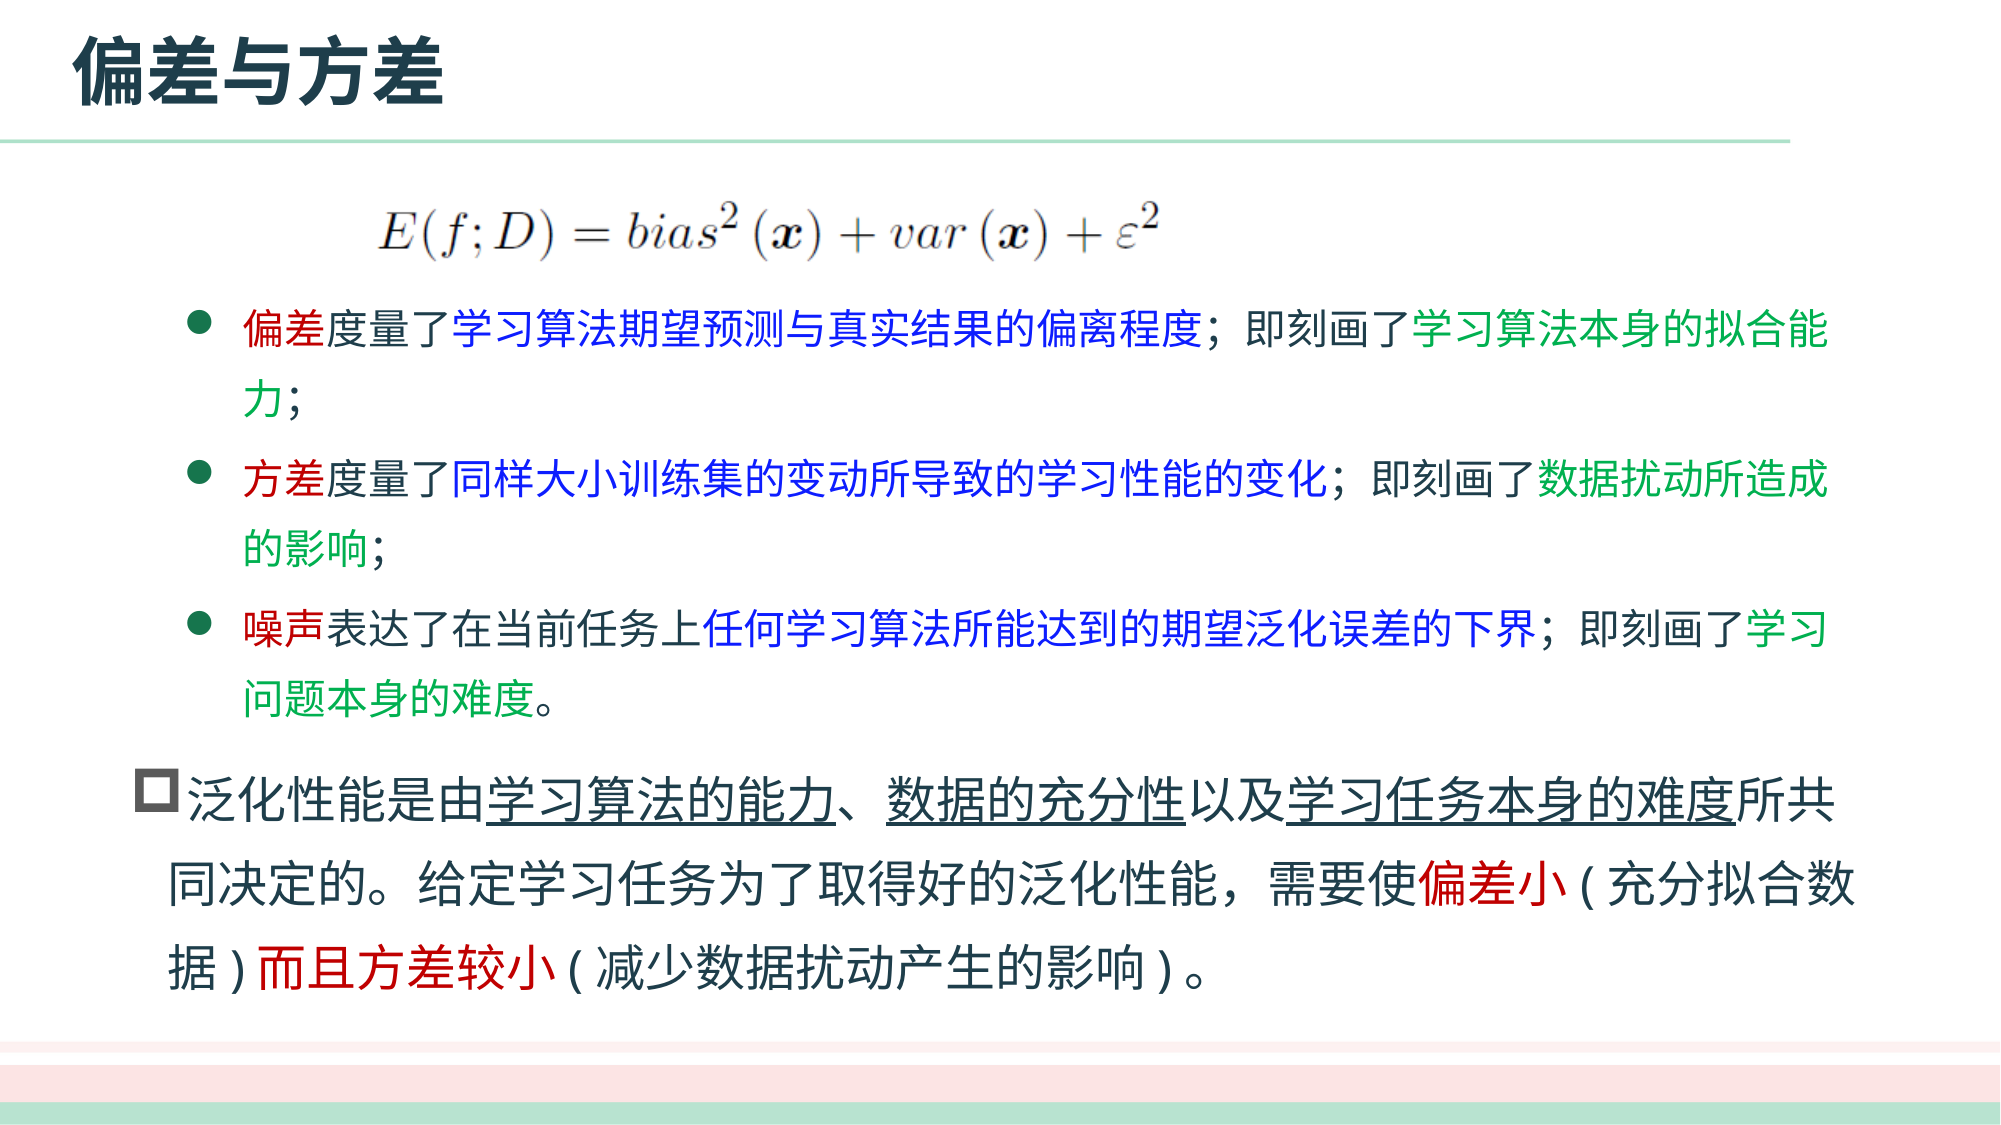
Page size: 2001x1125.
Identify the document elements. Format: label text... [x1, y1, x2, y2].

text_box [350, 162, 1183, 293]
list 偏差度量了学习算法期望预测与真实结果的偏离程度；即刻画了学习算法本身的拟合能力； 方差度量了同样大小训练集的变动所导致的学习性能的变化；即刻画了数据扰动所造成的影响； 噪声表达了在当前任务上任何学习算法所能达到的期望泛化误差的下界；即刻画了学习问题本身的难度。 泛化性能是由学习算法的能力、数据的充分性以及学习任务本身的难度所共同决定的。给定学习任务为了取得好的泛化性能，需要使偏差小(充分拟合数据)而且方差较小(减少数据扰动产生的影响)。 [115, 275, 1875, 1013]
picture [0, 0, 2001, 1125]
title 偏差与方差 [56, 11, 1782, 140]
